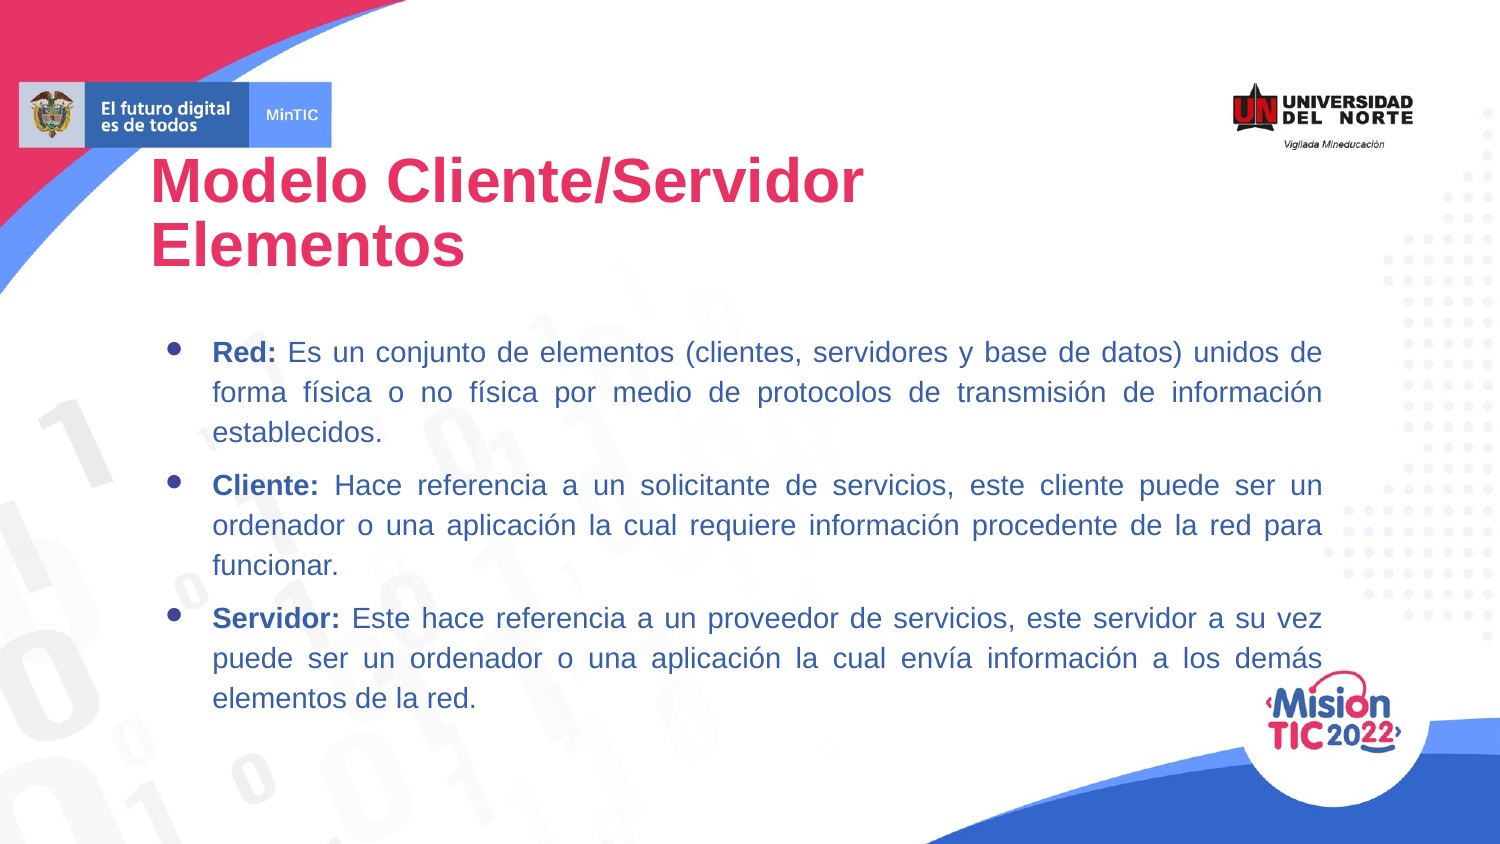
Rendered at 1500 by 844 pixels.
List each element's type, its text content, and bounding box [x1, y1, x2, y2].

text_box Modelo Cliente/Servidor Elementos [139, 144, 1291, 285]
text_box Red: Es un conjunto de elementos (clientes, servidores y base de datos) unidos de forma física o no física por medio de protocolos de transmisión de información establecidos. Cliente: Hace referencia a un solicitante de servicios, este cliente puede ser un ordenador o una aplicación la cual requiere información procedente de la red para funcionar. Servidor: Este hace referencia a un proveedor de servicios, este servidor a su vez puede ser un ordenador o una aplicación la cual envía información a los demás elementos de la red. [139, 322, 1325, 837]
picture [0, 0, 1500, 844]
